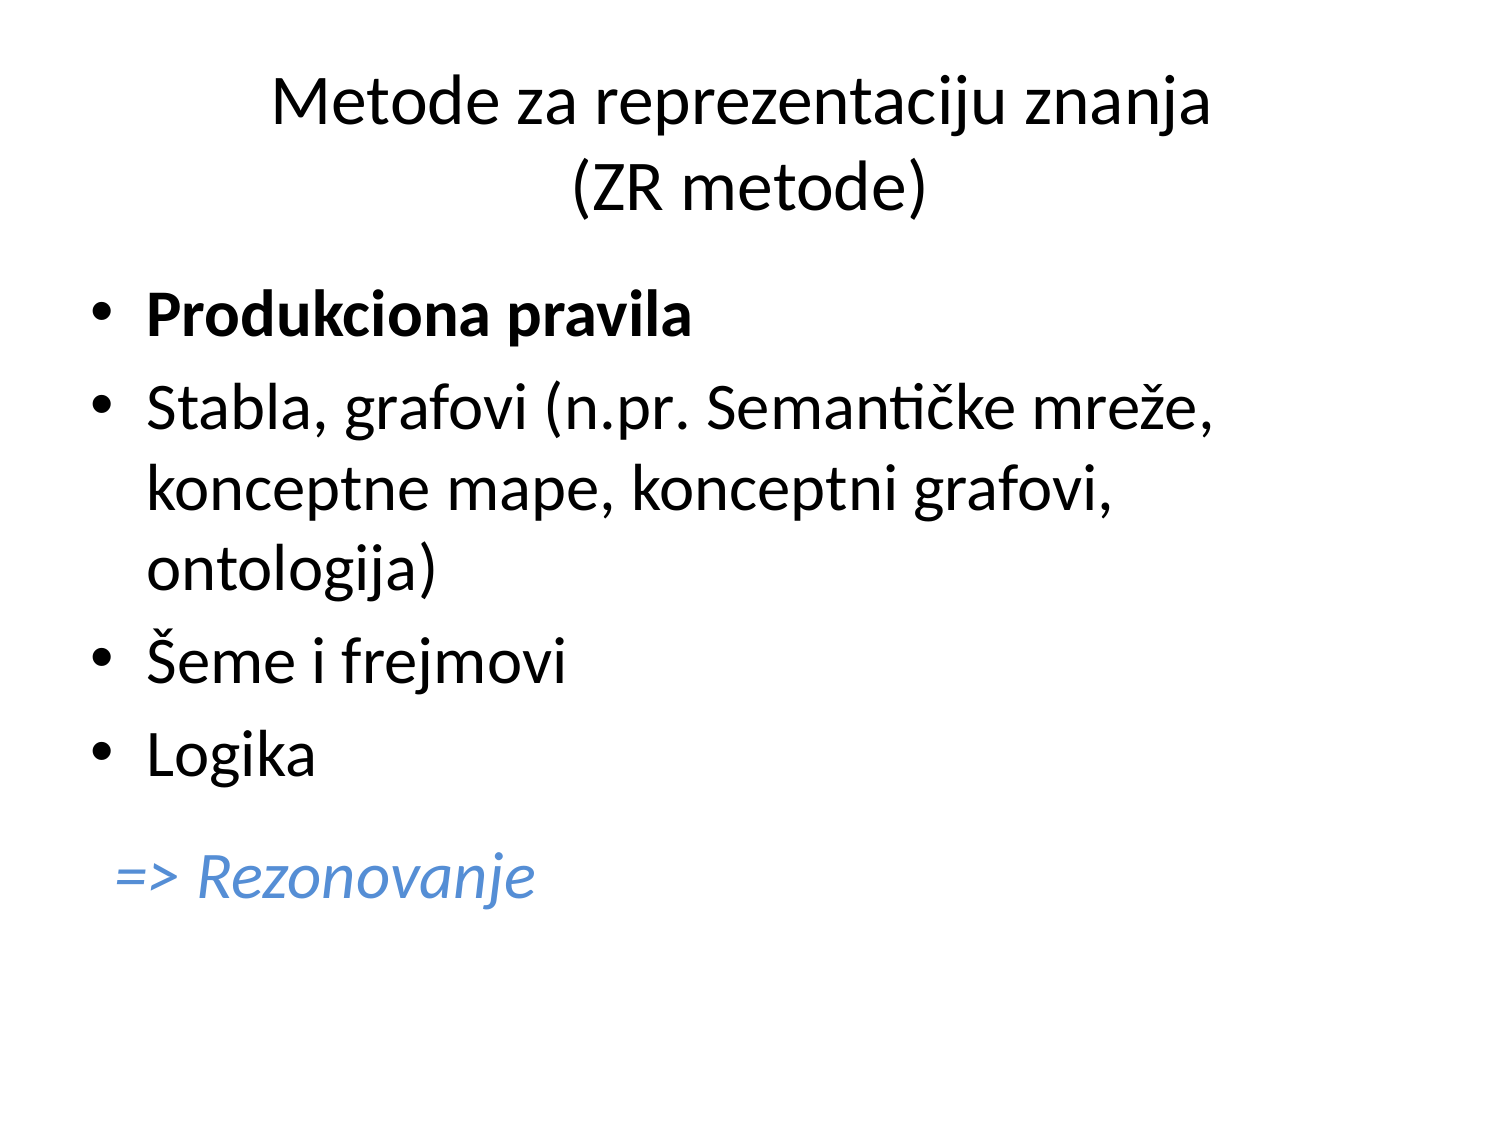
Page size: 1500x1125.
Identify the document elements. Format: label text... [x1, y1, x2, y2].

text_box => Rezonovanje [99, 824, 725, 920]
list Produkciona pravila Stabla, grafovi (n.pr. Semantičke mreže, konceptne mape, konceptni grafovi, ontologija) Šeme i frejmovi Logika [75, 262, 1425, 1005]
title Metode za reprezentaciju znanja (ZR metode) [75, 45, 1425, 233]
